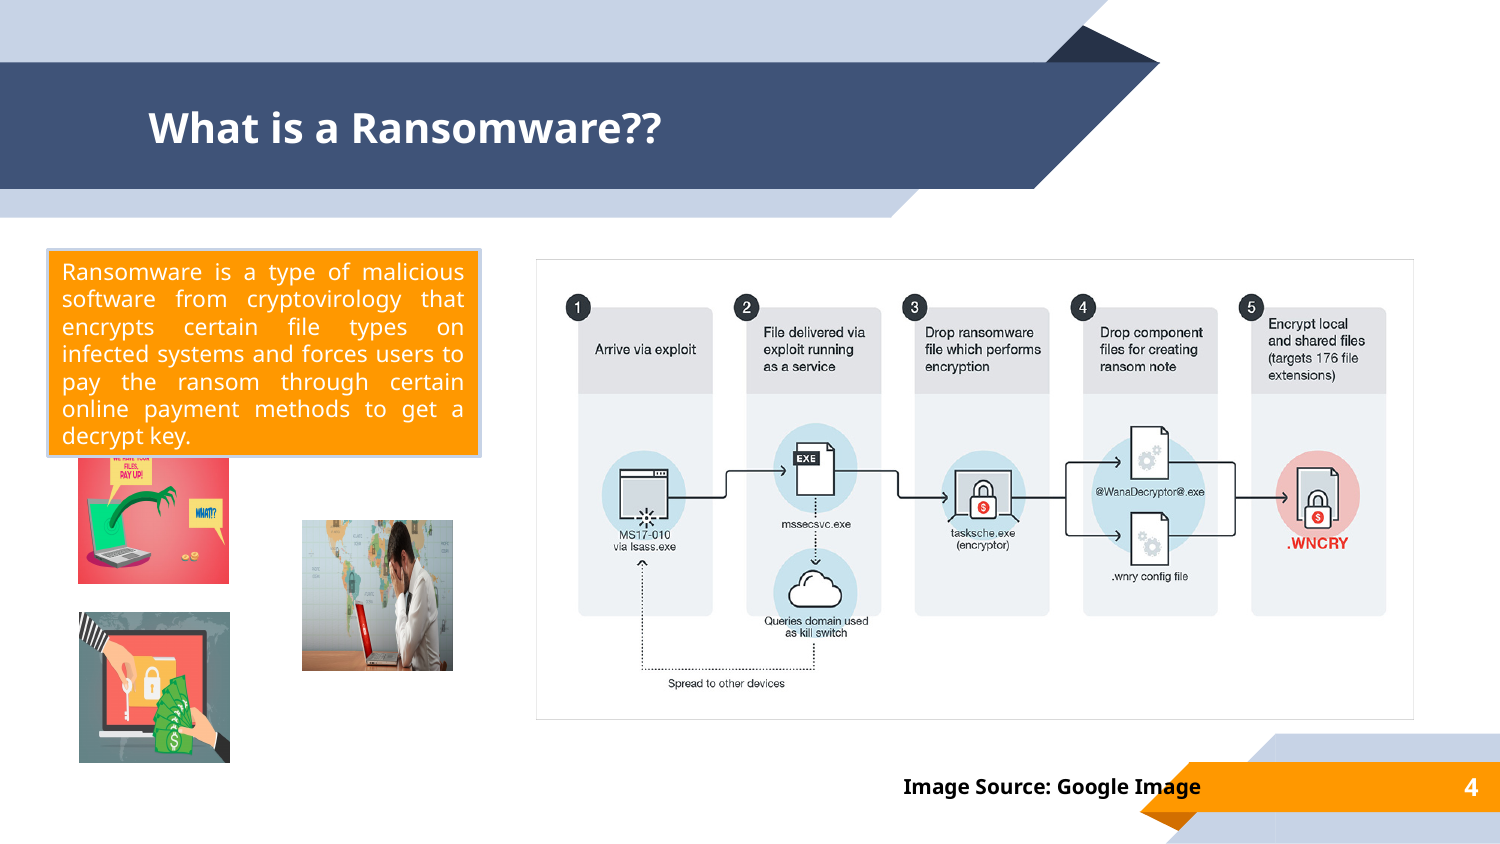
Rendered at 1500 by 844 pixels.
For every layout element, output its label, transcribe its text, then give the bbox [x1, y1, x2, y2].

picture [78, 433, 229, 584]
picture [524, 249, 1426, 731]
text_box Ransomware is a type of malicious software from cryptovirology that encrypts certain file types on infected systems and forces users to pay the ransom through certain online payment methods to get a decrypt key. [45, 248, 482, 459]
text_box Image Source: Google Image [888, 766, 1250, 806]
picture [302, 520, 453, 671]
slide_number 4 [1249, 760, 1494, 813]
picture [79, 612, 231, 764]
title What is a Ransomware?? [133, 64, 997, 190]
